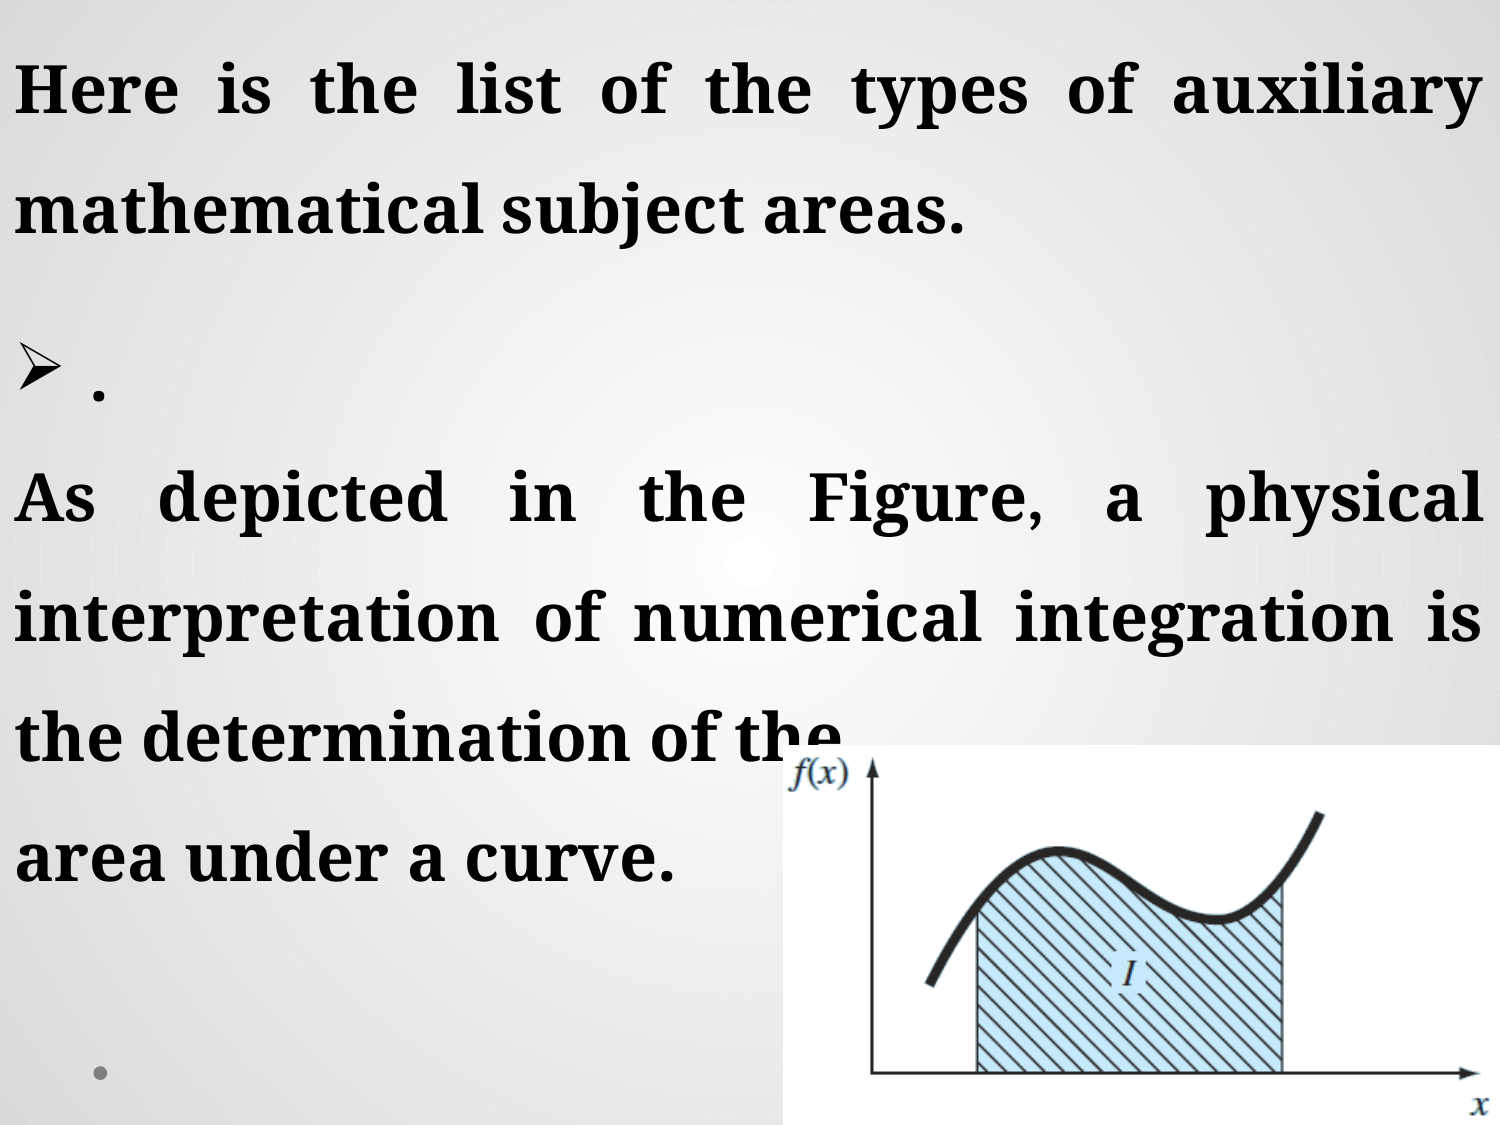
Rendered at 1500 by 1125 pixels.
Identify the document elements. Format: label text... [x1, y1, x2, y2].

picture [783, 745, 1500, 1125]
text_box Here is the list of the types of auxiliary mathematical subject areas. [0, 0, 1500, 255]
